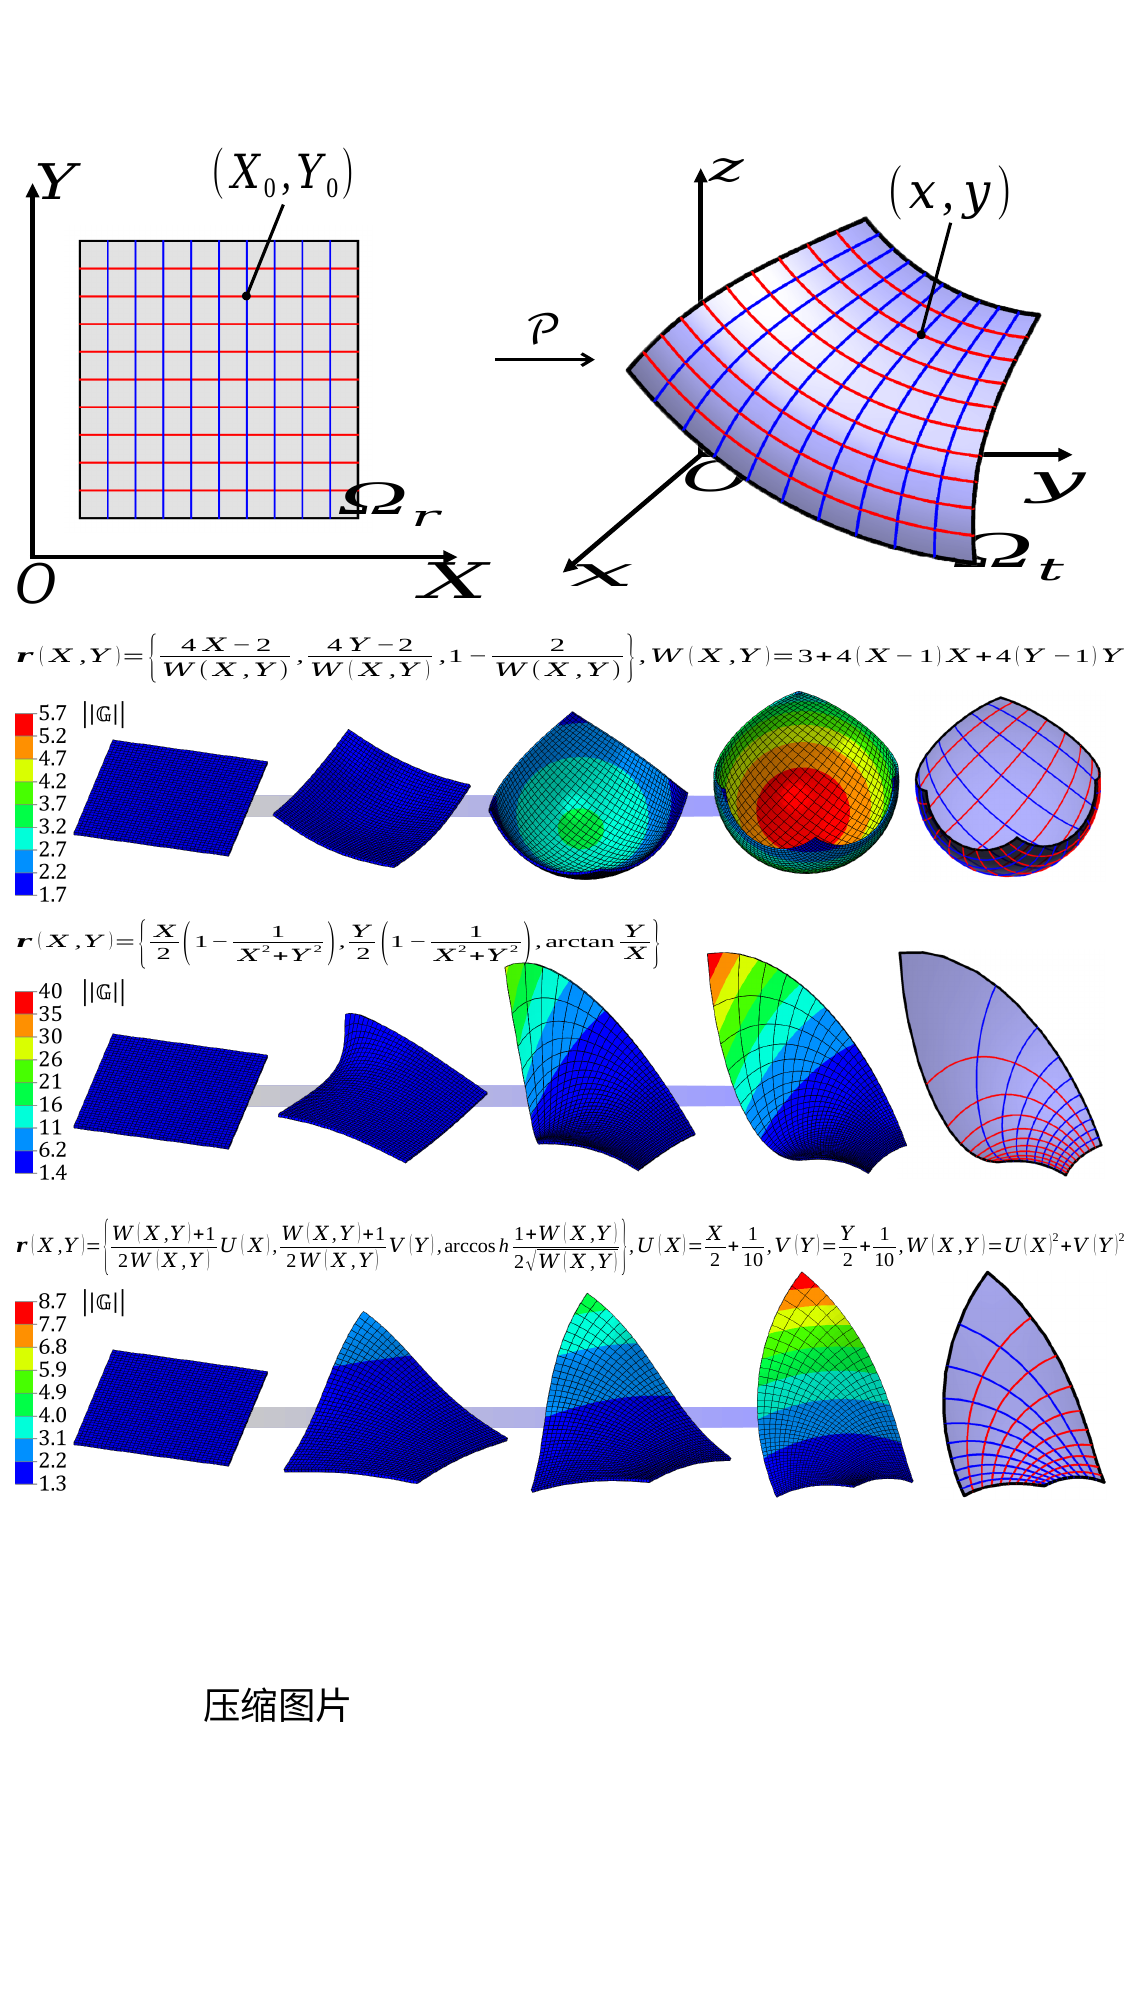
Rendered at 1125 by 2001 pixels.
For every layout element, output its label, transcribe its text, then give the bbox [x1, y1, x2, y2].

text_box [698, 795, 709, 817]
picture [501, 958, 700, 1174]
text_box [562, 454, 624, 573]
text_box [887, 162, 1014, 340]
text_box [269, 1406, 279, 1429]
picture [940, 1270, 1107, 1500]
text_box [511, 1406, 524, 1429]
text_box [490, 1085, 501, 1107]
picture [279, 1307, 511, 1489]
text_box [211, 144, 356, 301]
picture [704, 947, 1105, 1179]
text_box 压缩图片 [188, 1674, 369, 1735]
picture [487, 690, 698, 882]
text_box [700, 1085, 704, 1107]
picture [273, 1009, 490, 1166]
text_box [269, 1085, 273, 1107]
picture [64, 225, 373, 534]
picture [624, 210, 1046, 575]
text_box [735, 1406, 753, 1429]
picture [709, 690, 1106, 882]
picture [15, 1279, 269, 1509]
picture [15, 969, 269, 1198]
picture [524, 1287, 735, 1505]
picture [753, 1268, 917, 1501]
text_box [479, 795, 487, 817]
picture [15, 690, 479, 920]
